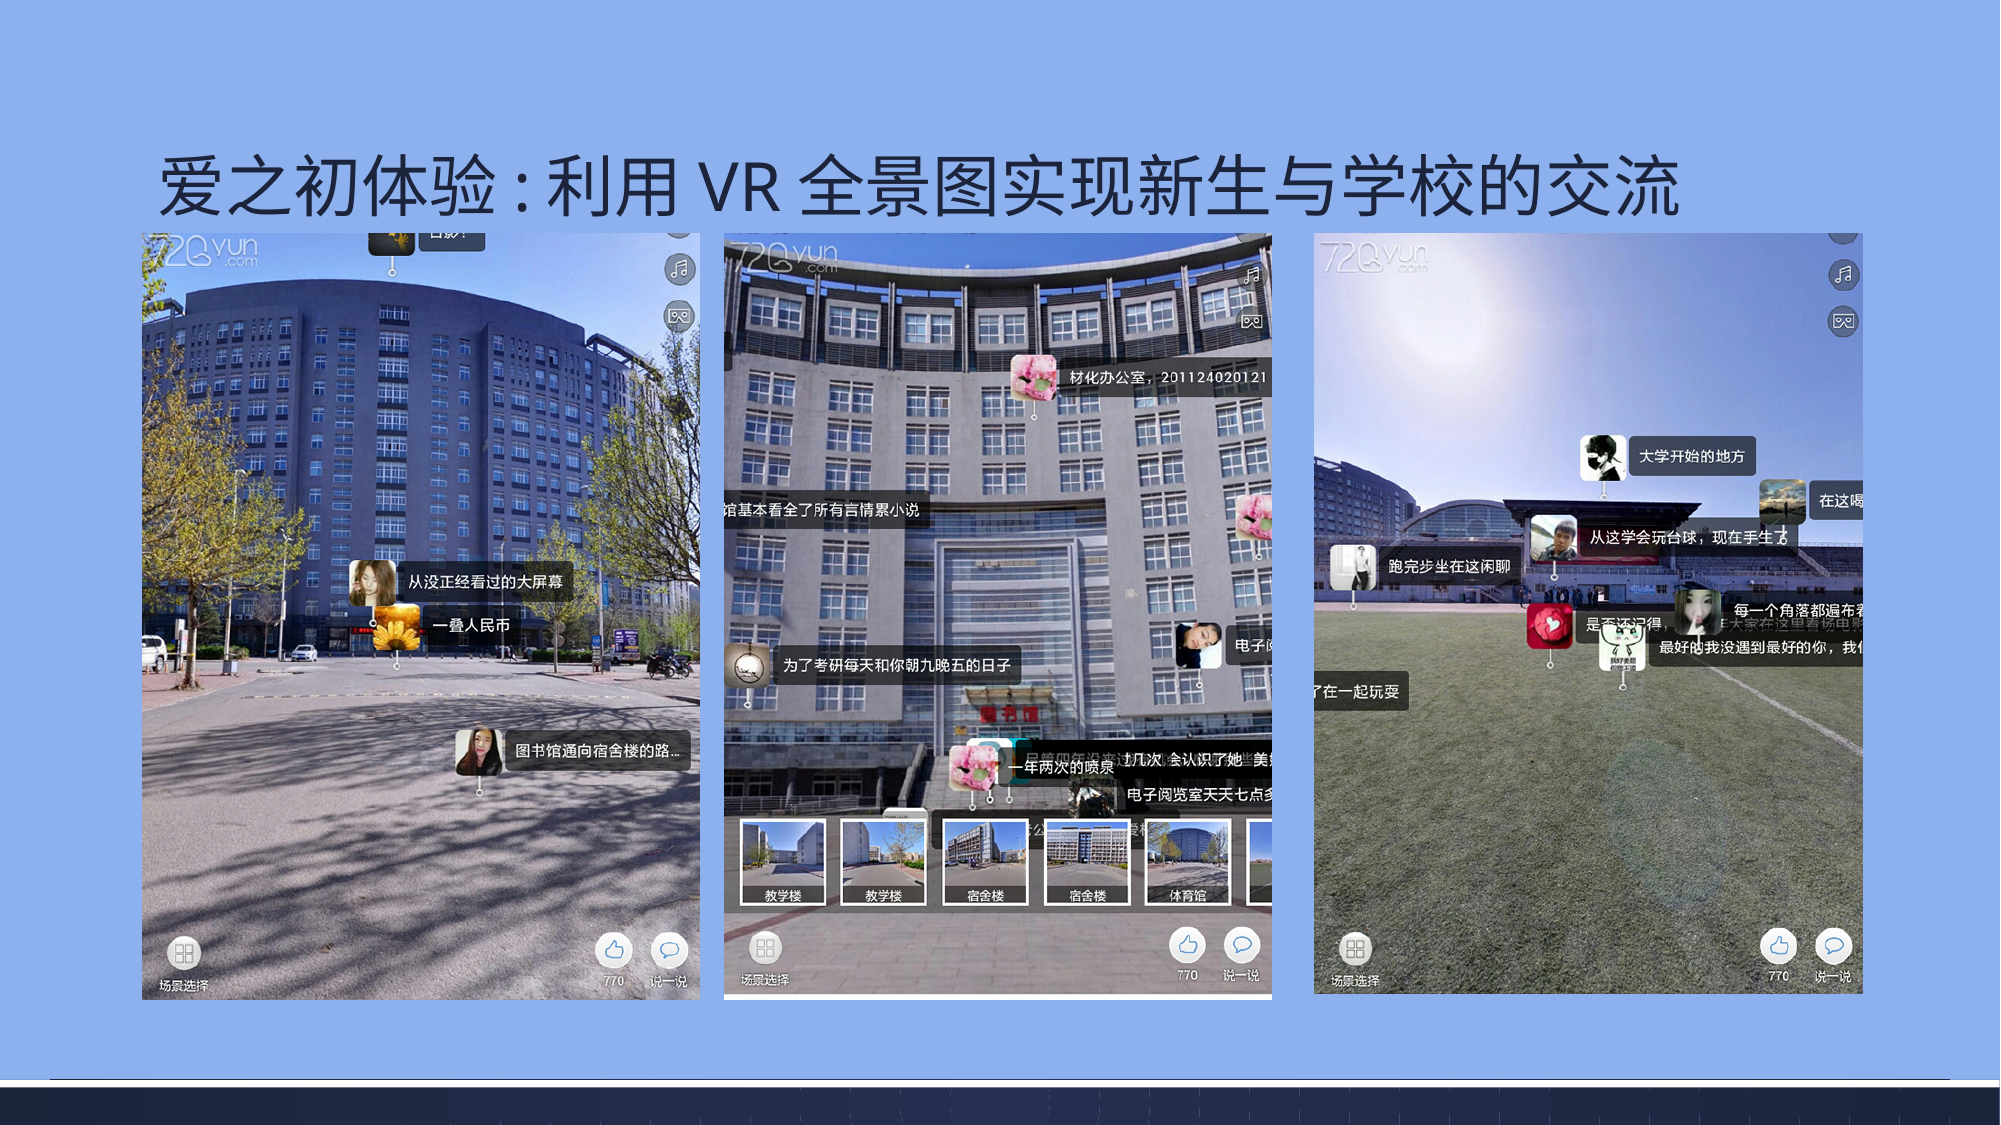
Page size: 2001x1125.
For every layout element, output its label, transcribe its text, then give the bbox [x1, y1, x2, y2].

title 爱之初体验:利用VR全景图实现新生与学校的交流 [142, 76, 1703, 234]
picture [724, 233, 1272, 1000]
picture [142, 233, 700, 1000]
picture [1314, 233, 1863, 994]
